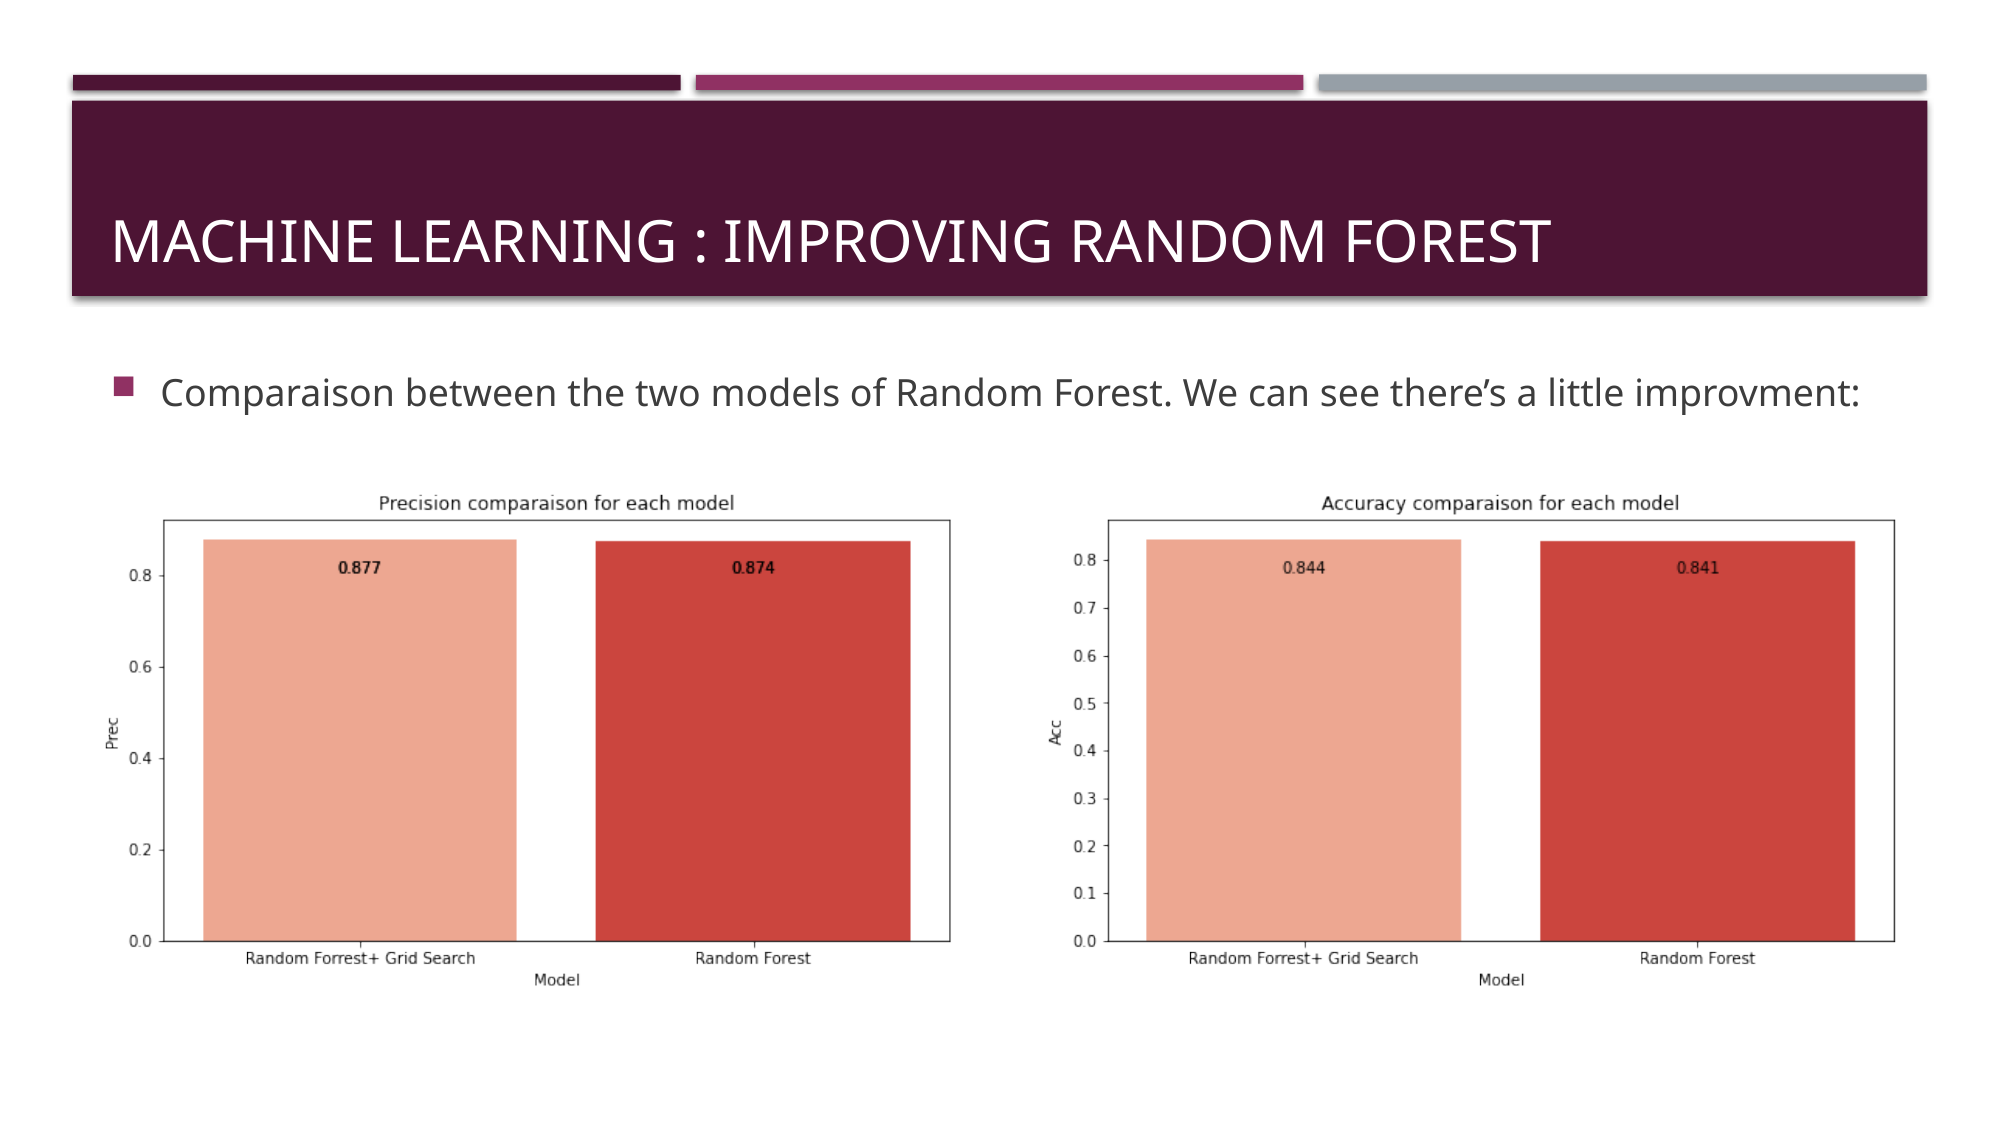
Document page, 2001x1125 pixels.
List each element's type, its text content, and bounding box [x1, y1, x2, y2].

list Comparaison between the two models of Random Forest. We can see there’s a little improvment: [95, 307, 1905, 475]
picture [94, 483, 1906, 1001]
title Machine Learning : Improving Random Forest [95, 115, 1905, 282]
